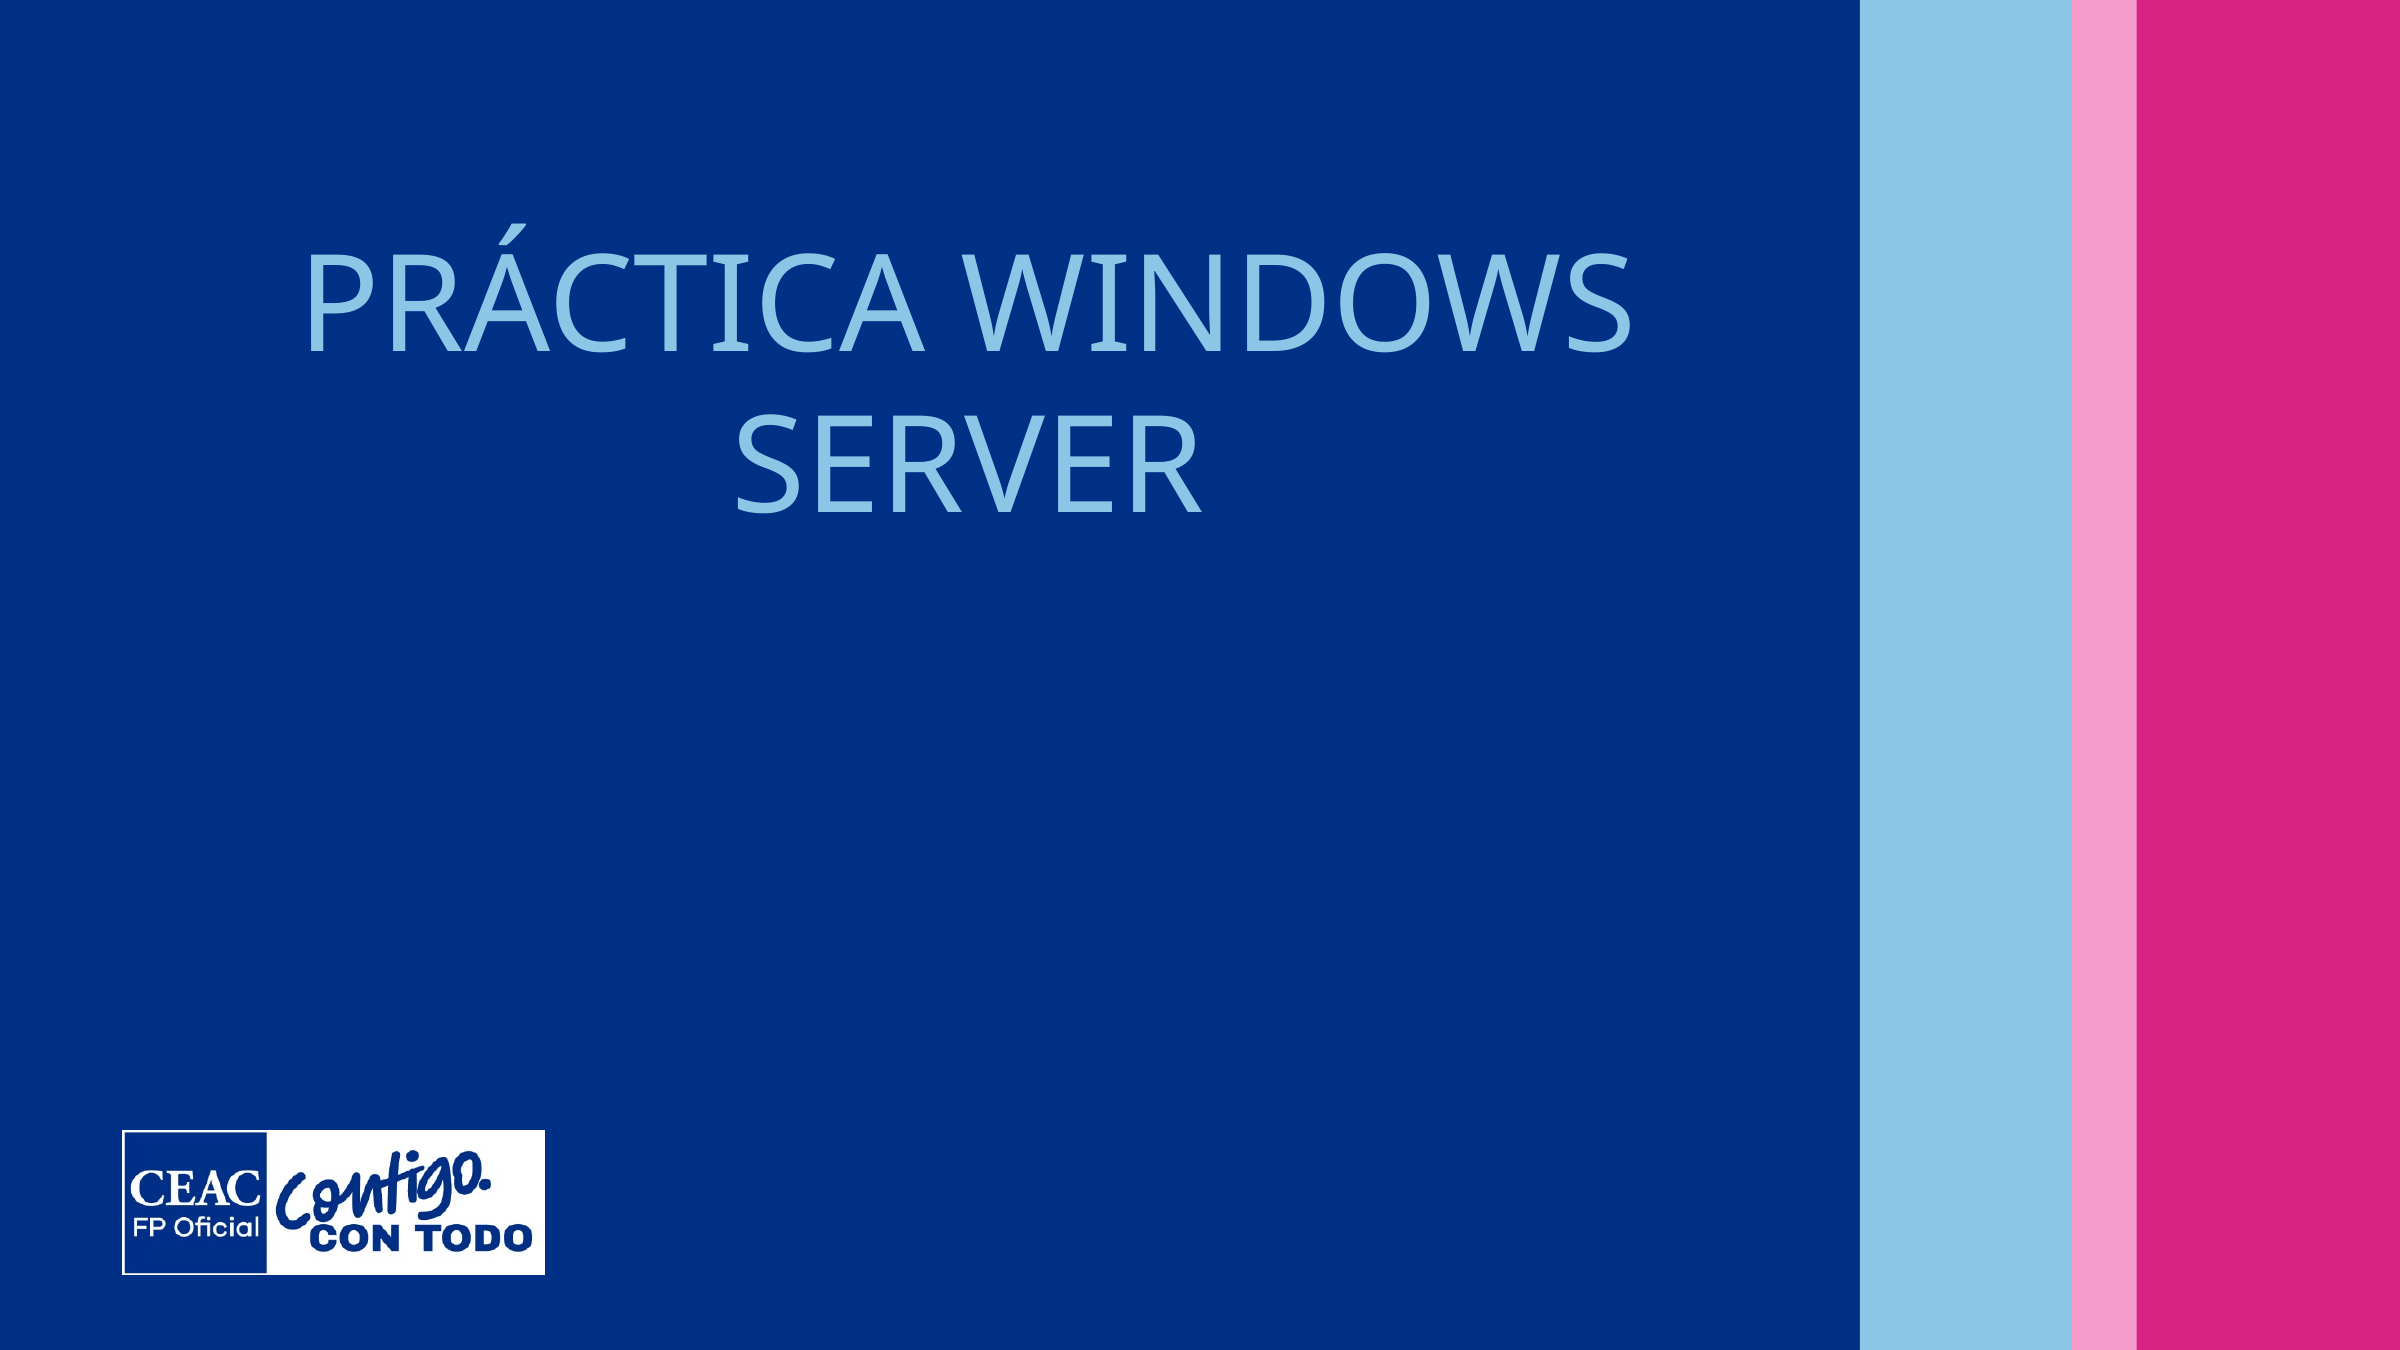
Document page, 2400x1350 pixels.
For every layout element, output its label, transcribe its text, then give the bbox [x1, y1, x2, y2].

text_box [2072, 0, 2138, 1350]
picture [122, 1130, 545, 1275]
text_box [2138, 0, 2400, 1350]
text_box [1859, 0, 2072, 1350]
text_box PRÁCTICA WINDOWS SERVER [122, 208, 1813, 548]
